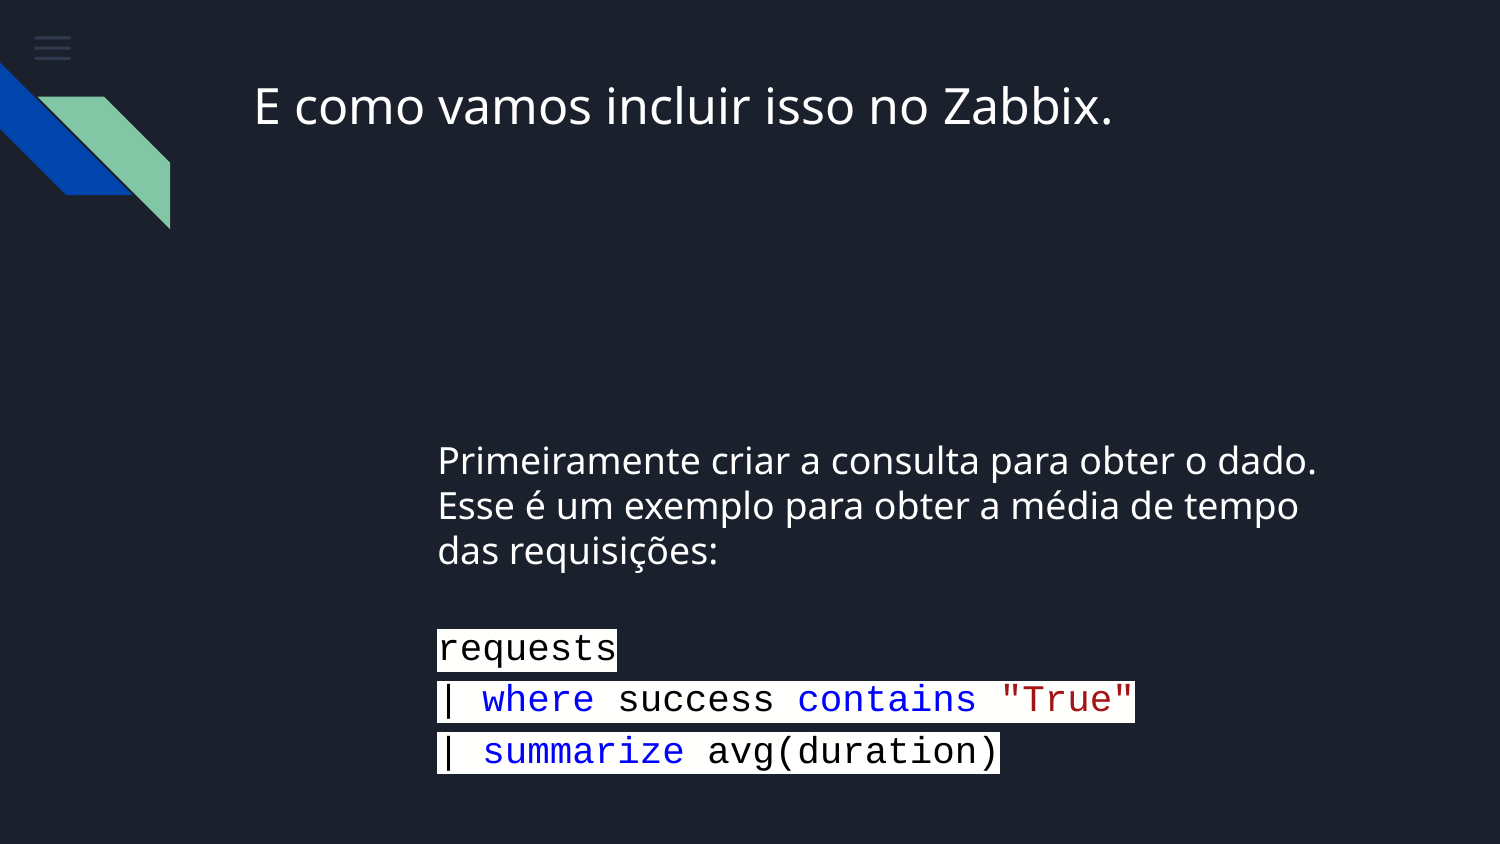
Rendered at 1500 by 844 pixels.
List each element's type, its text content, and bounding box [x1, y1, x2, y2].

title E como vamos incluir isso no Zabbix. [238, 59, 1394, 210]
list Primeiramente criar a consulta para obter o dado. Esse é um exemplo para obter a média de tempo das requisições: requests | where success contains "True" | summarize avg(duration) [422, 421, 1387, 808]
